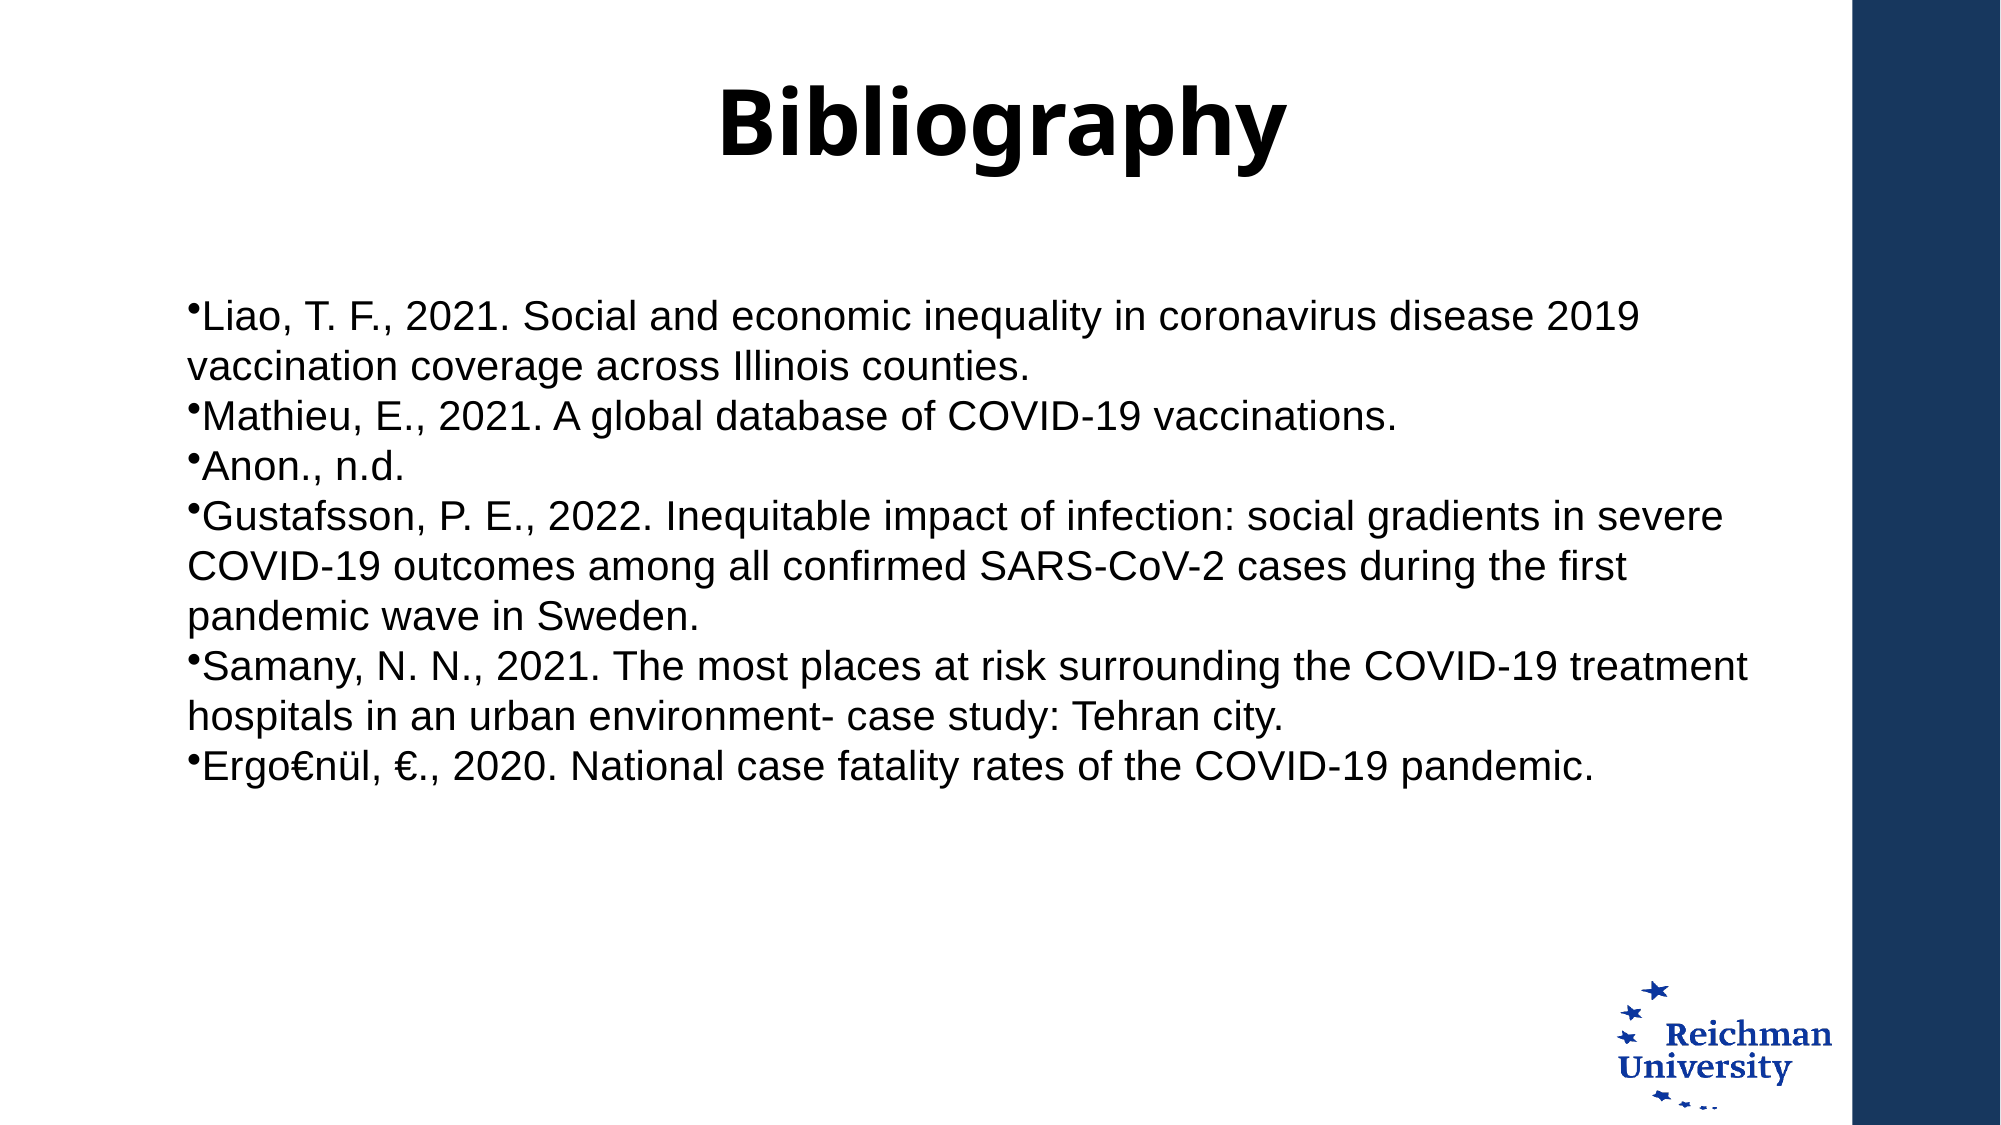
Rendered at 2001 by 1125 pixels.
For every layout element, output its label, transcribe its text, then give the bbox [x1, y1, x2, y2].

picture [1616, 981, 1832, 1110]
list Liao, T. F., 2021. Social and economic inequality in coronavirus disease 2019 vaccination coverage across Illinois counties. Mathieu, E., 2021. A global database of COVID-19 vaccinations. Anon., n.d. Gustafsson, P. E., 2022. Inequitable impact of infection: social gradients in severe COVID-19 outcomes among all confirmed SARS-CoV-2 cases during the first pandemic wave in Sweden. Samany, N. N., 2021. The most places at risk surrounding the COVID-19 treatment hospitals in an urban environment- case study: Tehran city. Ergo€nül, €., 2020. National case fatality rates of the COVID-19 pandemic. [172, 267, 1776, 921]
title Bibliography [206, 60, 1797, 183]
